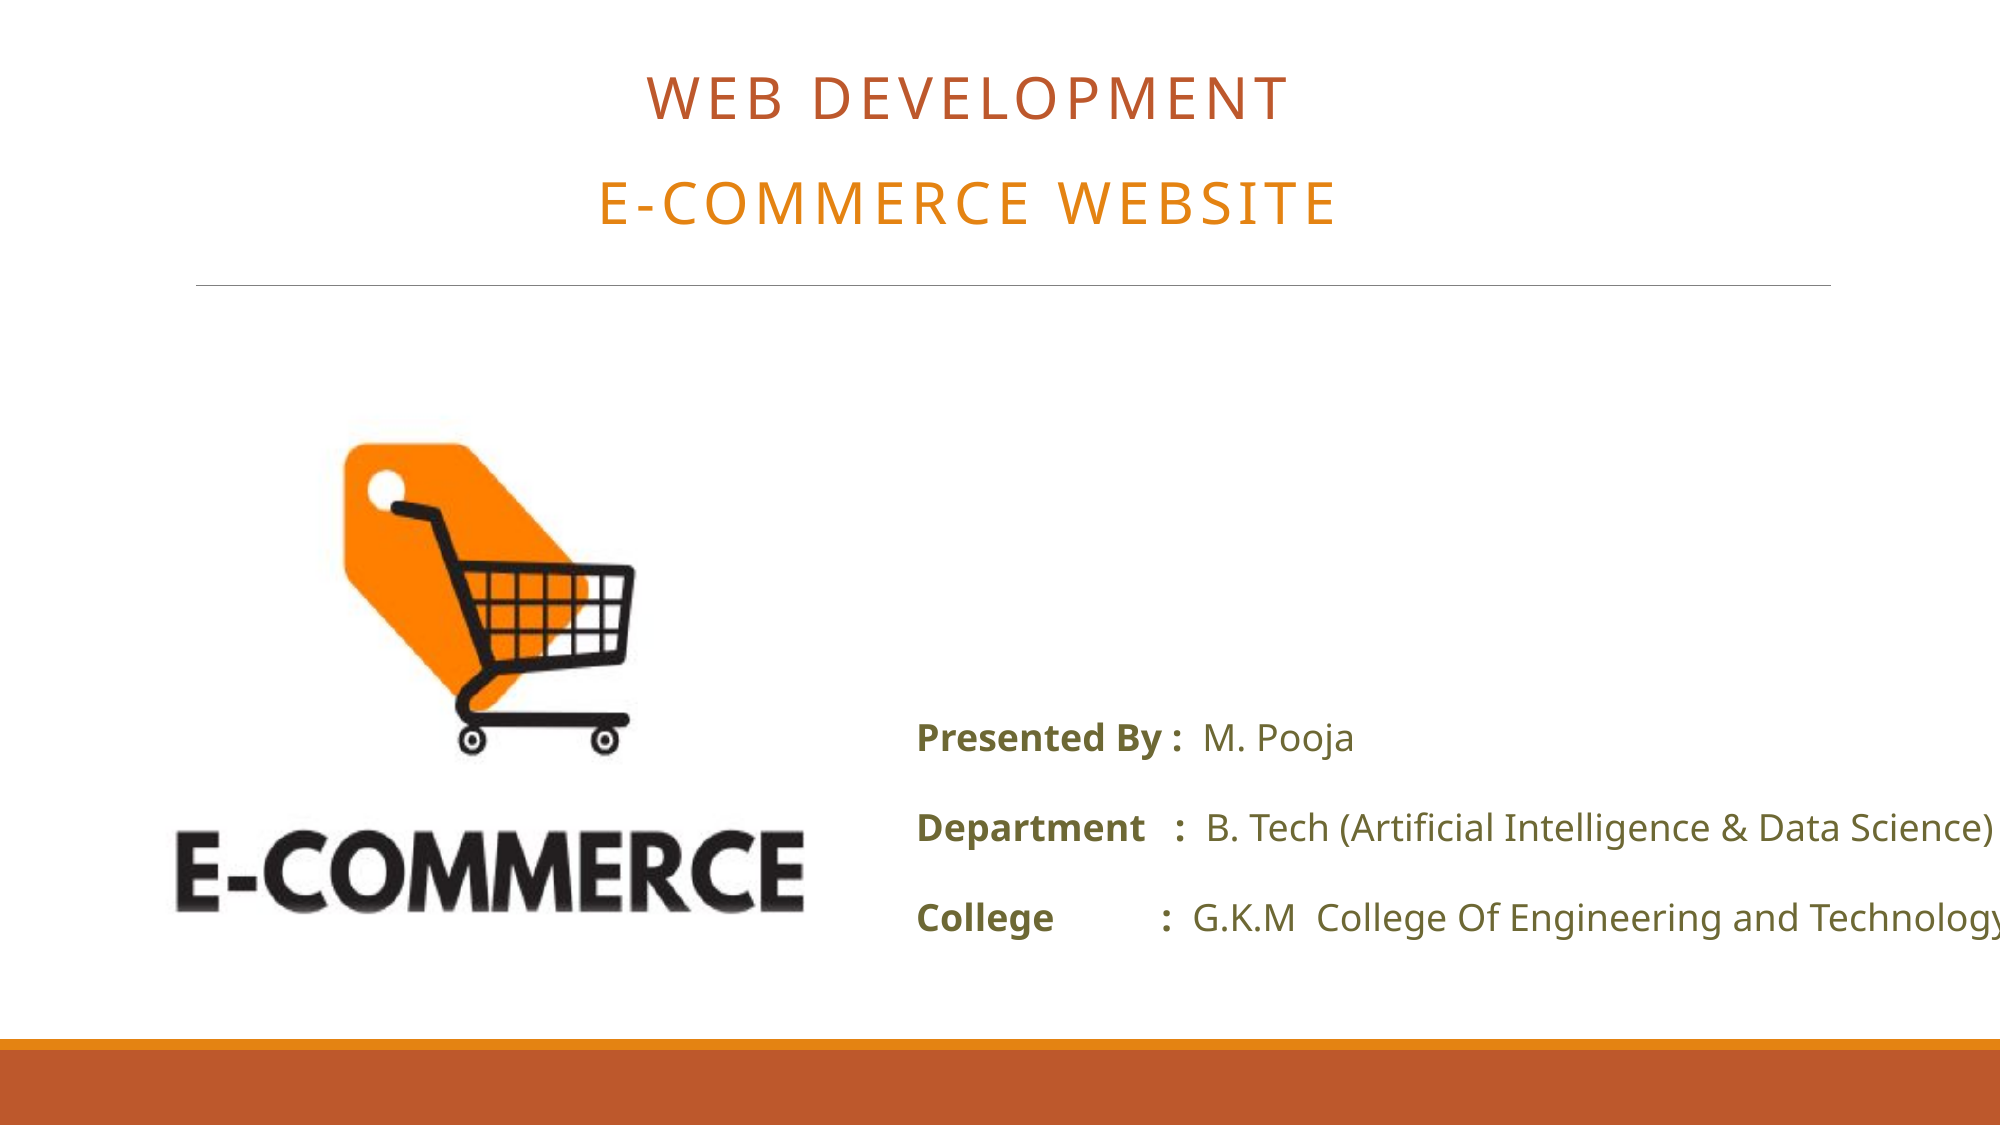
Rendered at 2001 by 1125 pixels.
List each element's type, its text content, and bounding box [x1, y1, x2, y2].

text_box WEB DEVELOPMENT E-COMMERCE WEBSITE [234, 18, 1700, 349]
picture [115, 378, 852, 934]
text_box Presented By : M. Pooja Department : B. Tech (Artificial Intelligence & Data Science) College : G.K.M College Of Engineering and Technology. [901, 706, 2000, 947]
